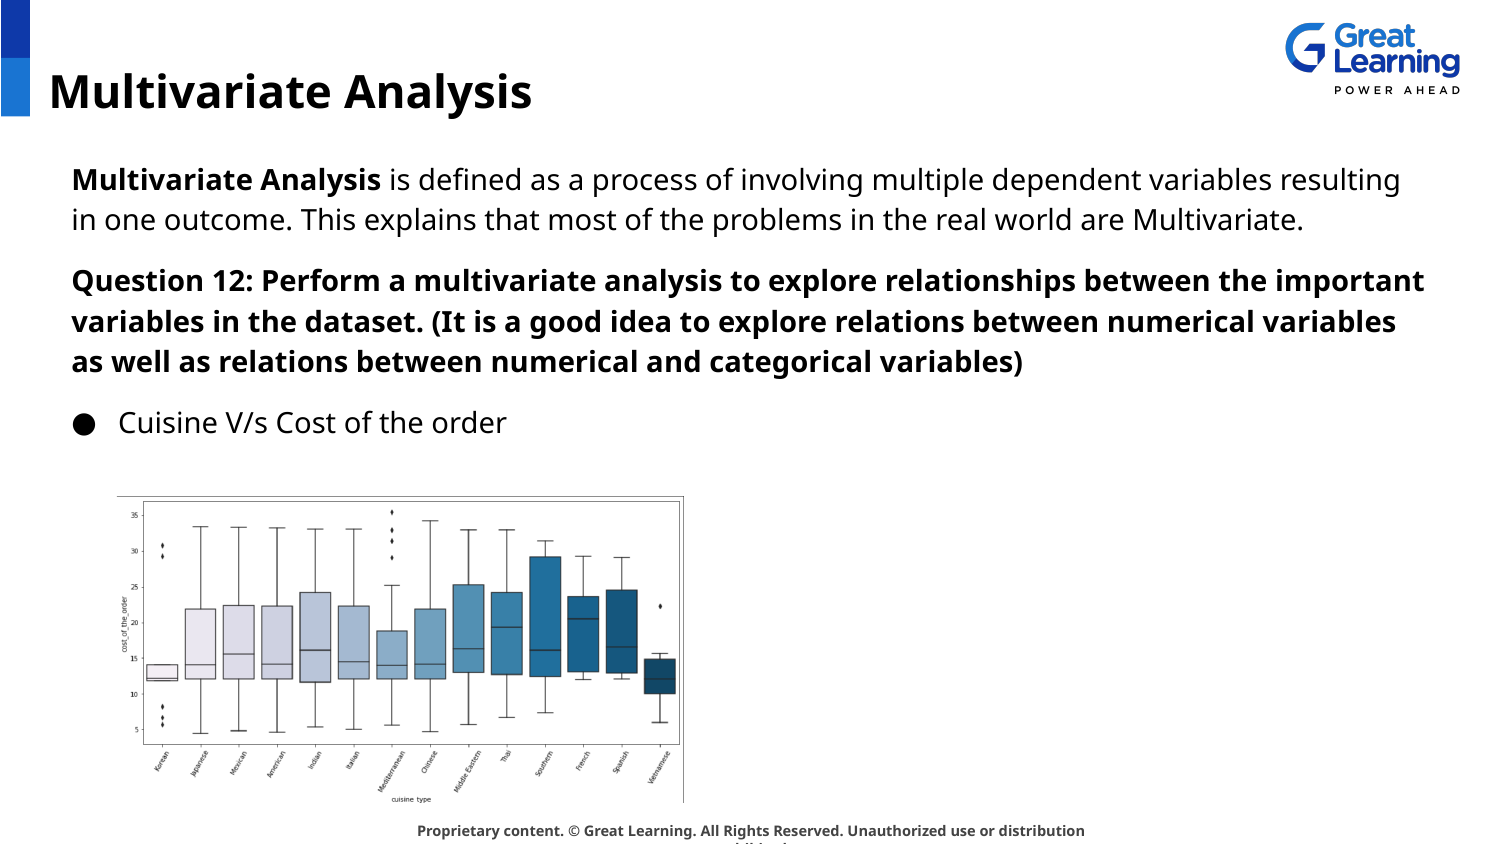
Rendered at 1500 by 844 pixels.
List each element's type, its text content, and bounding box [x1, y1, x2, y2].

list Multivariate Analysis is defined as a process of involving multiple dependent variables resulting in one outcome. This explains that most of the problems in the real world are Multivariate. Question 12: Perform a multivariate analysis to explore relationships between the important variables in the dataset. (It is a good idea to explore relations between numerical variables as well as relations between numerical and categorical variables) Cuisine V/s Cost of the order [33, 141, 1449, 750]
title Multivariate Analysis [33, 47, 1431, 141]
picture [116, 496, 685, 803]
picture [1258, 11, 1487, 106]
